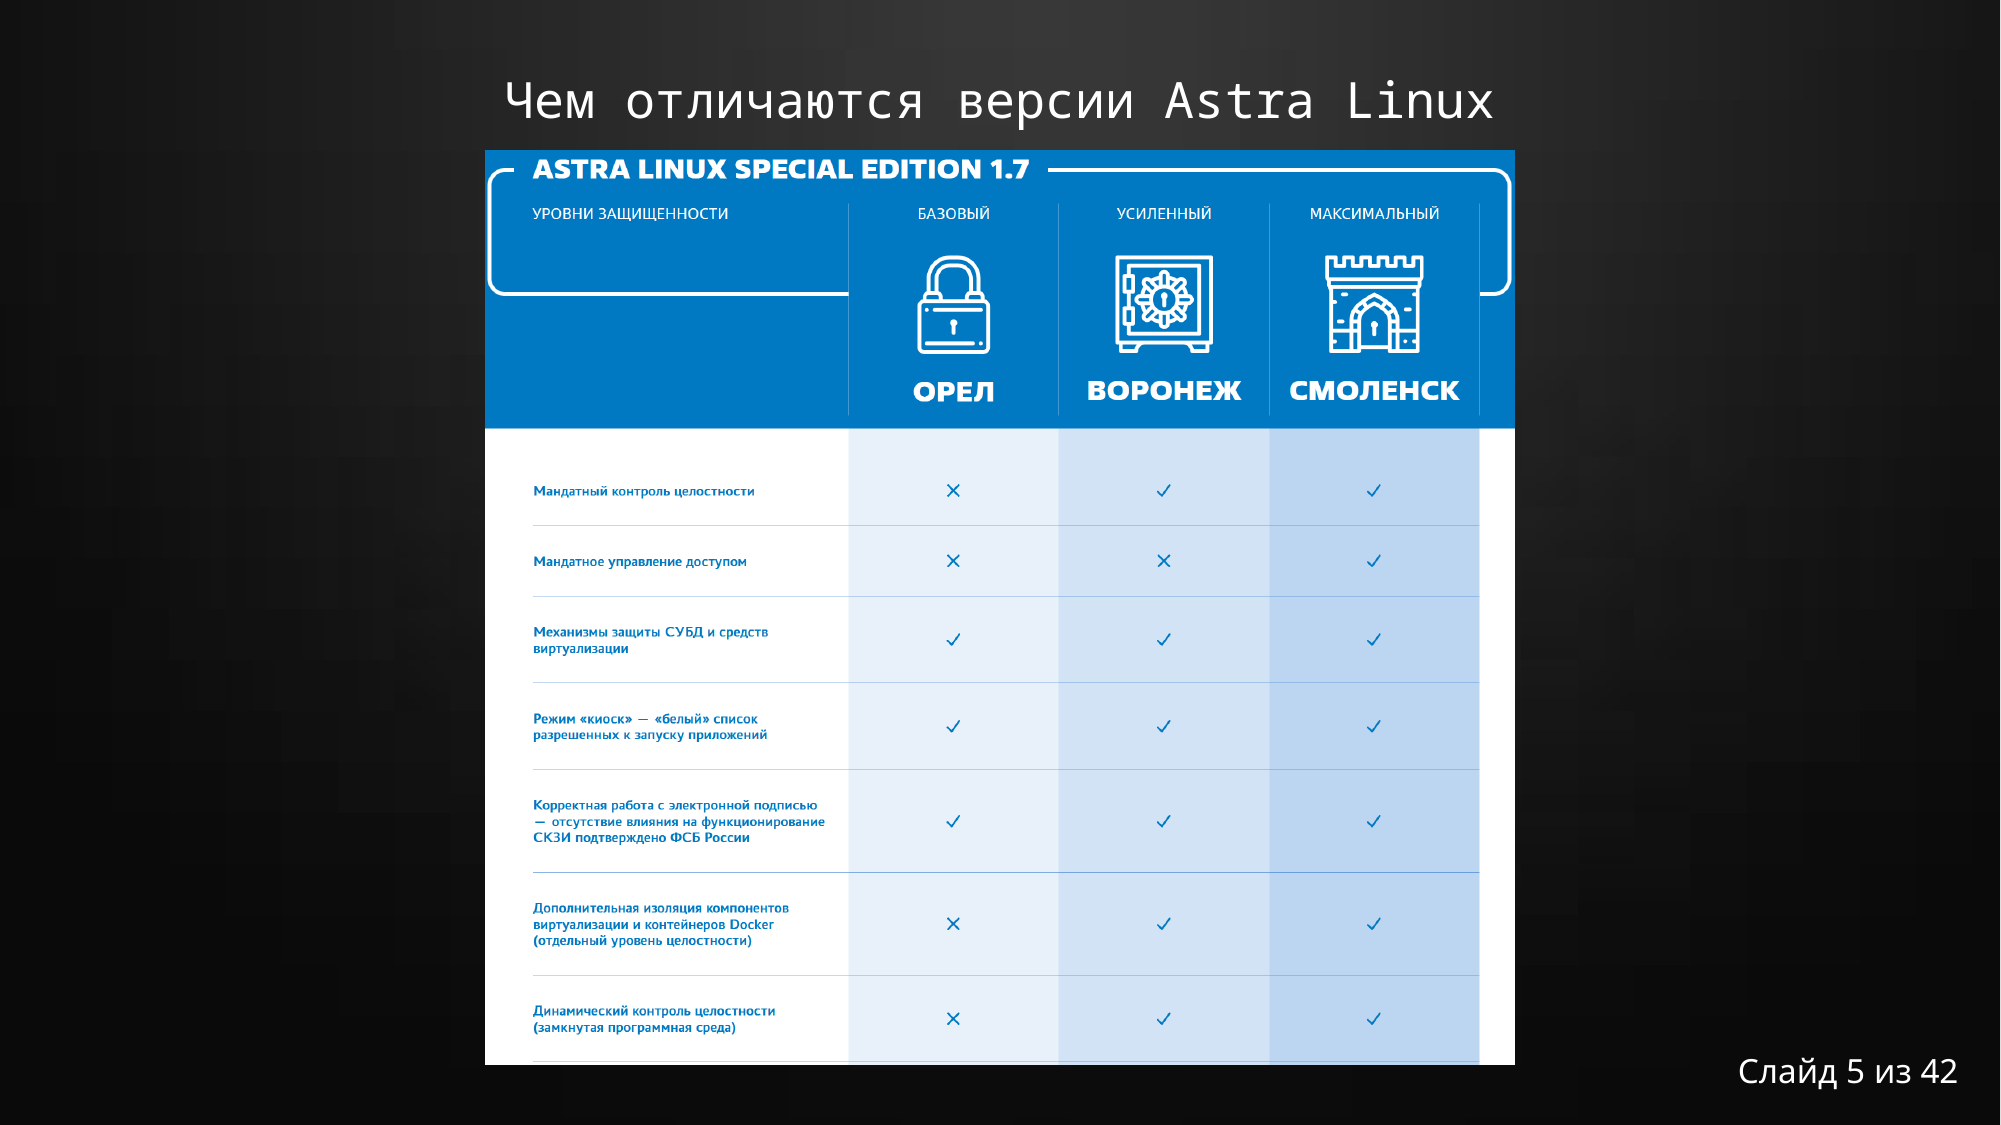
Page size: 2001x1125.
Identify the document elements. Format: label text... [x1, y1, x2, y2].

picture [0, 0, 2001, 1125]
title Чем отличаются версии Astra Linux [137, 59, 1863, 145]
